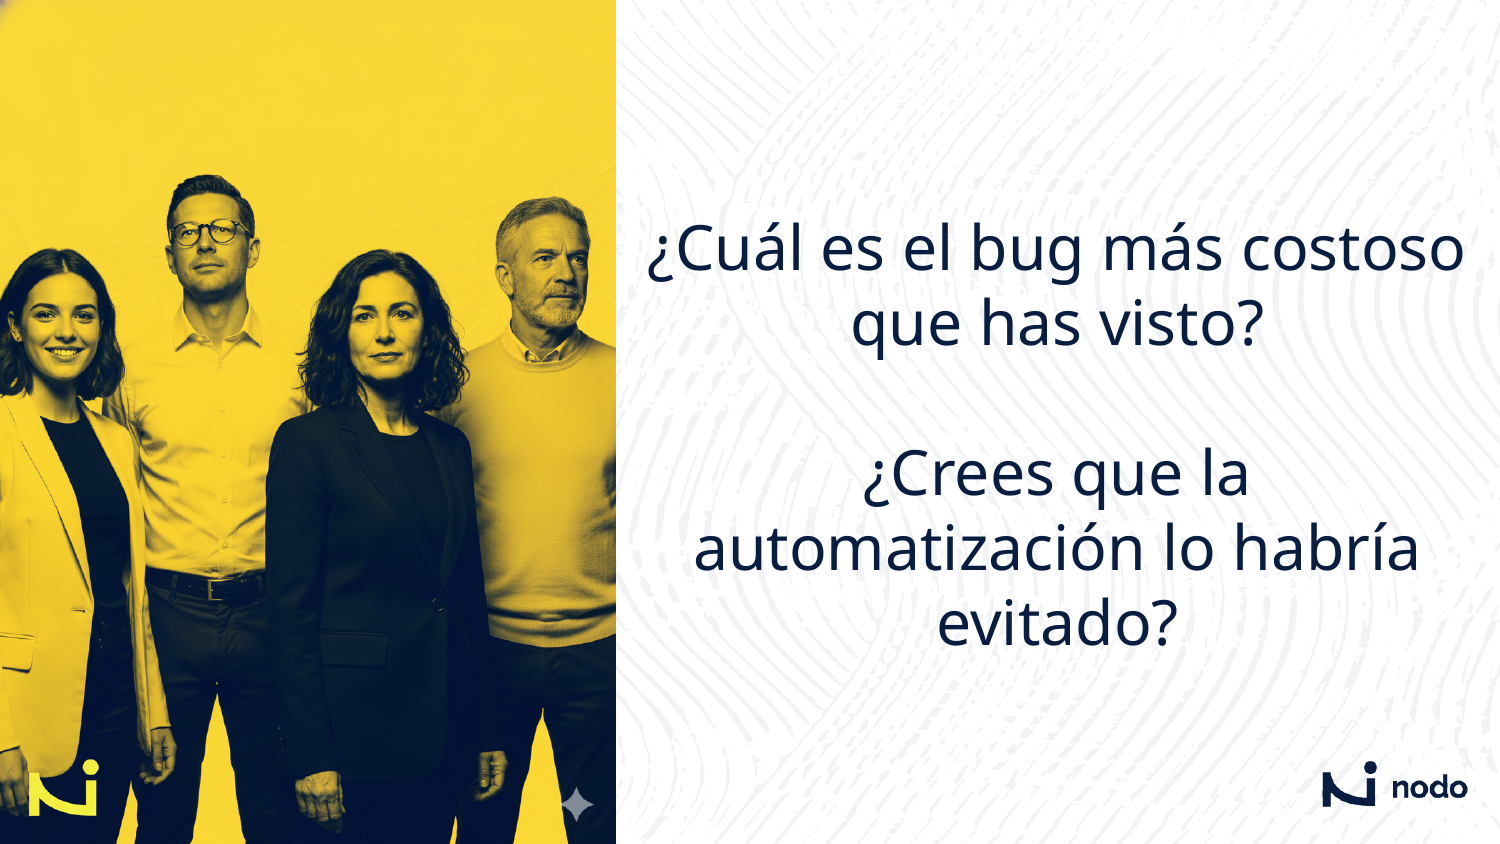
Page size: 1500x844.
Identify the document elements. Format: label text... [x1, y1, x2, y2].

text_box ¿Cuál es el bug más costoso que has visto? ¿Crees que la automatización lo habría evitado? [619, 192, 1500, 673]
picture [0, 0, 1500, 844]
